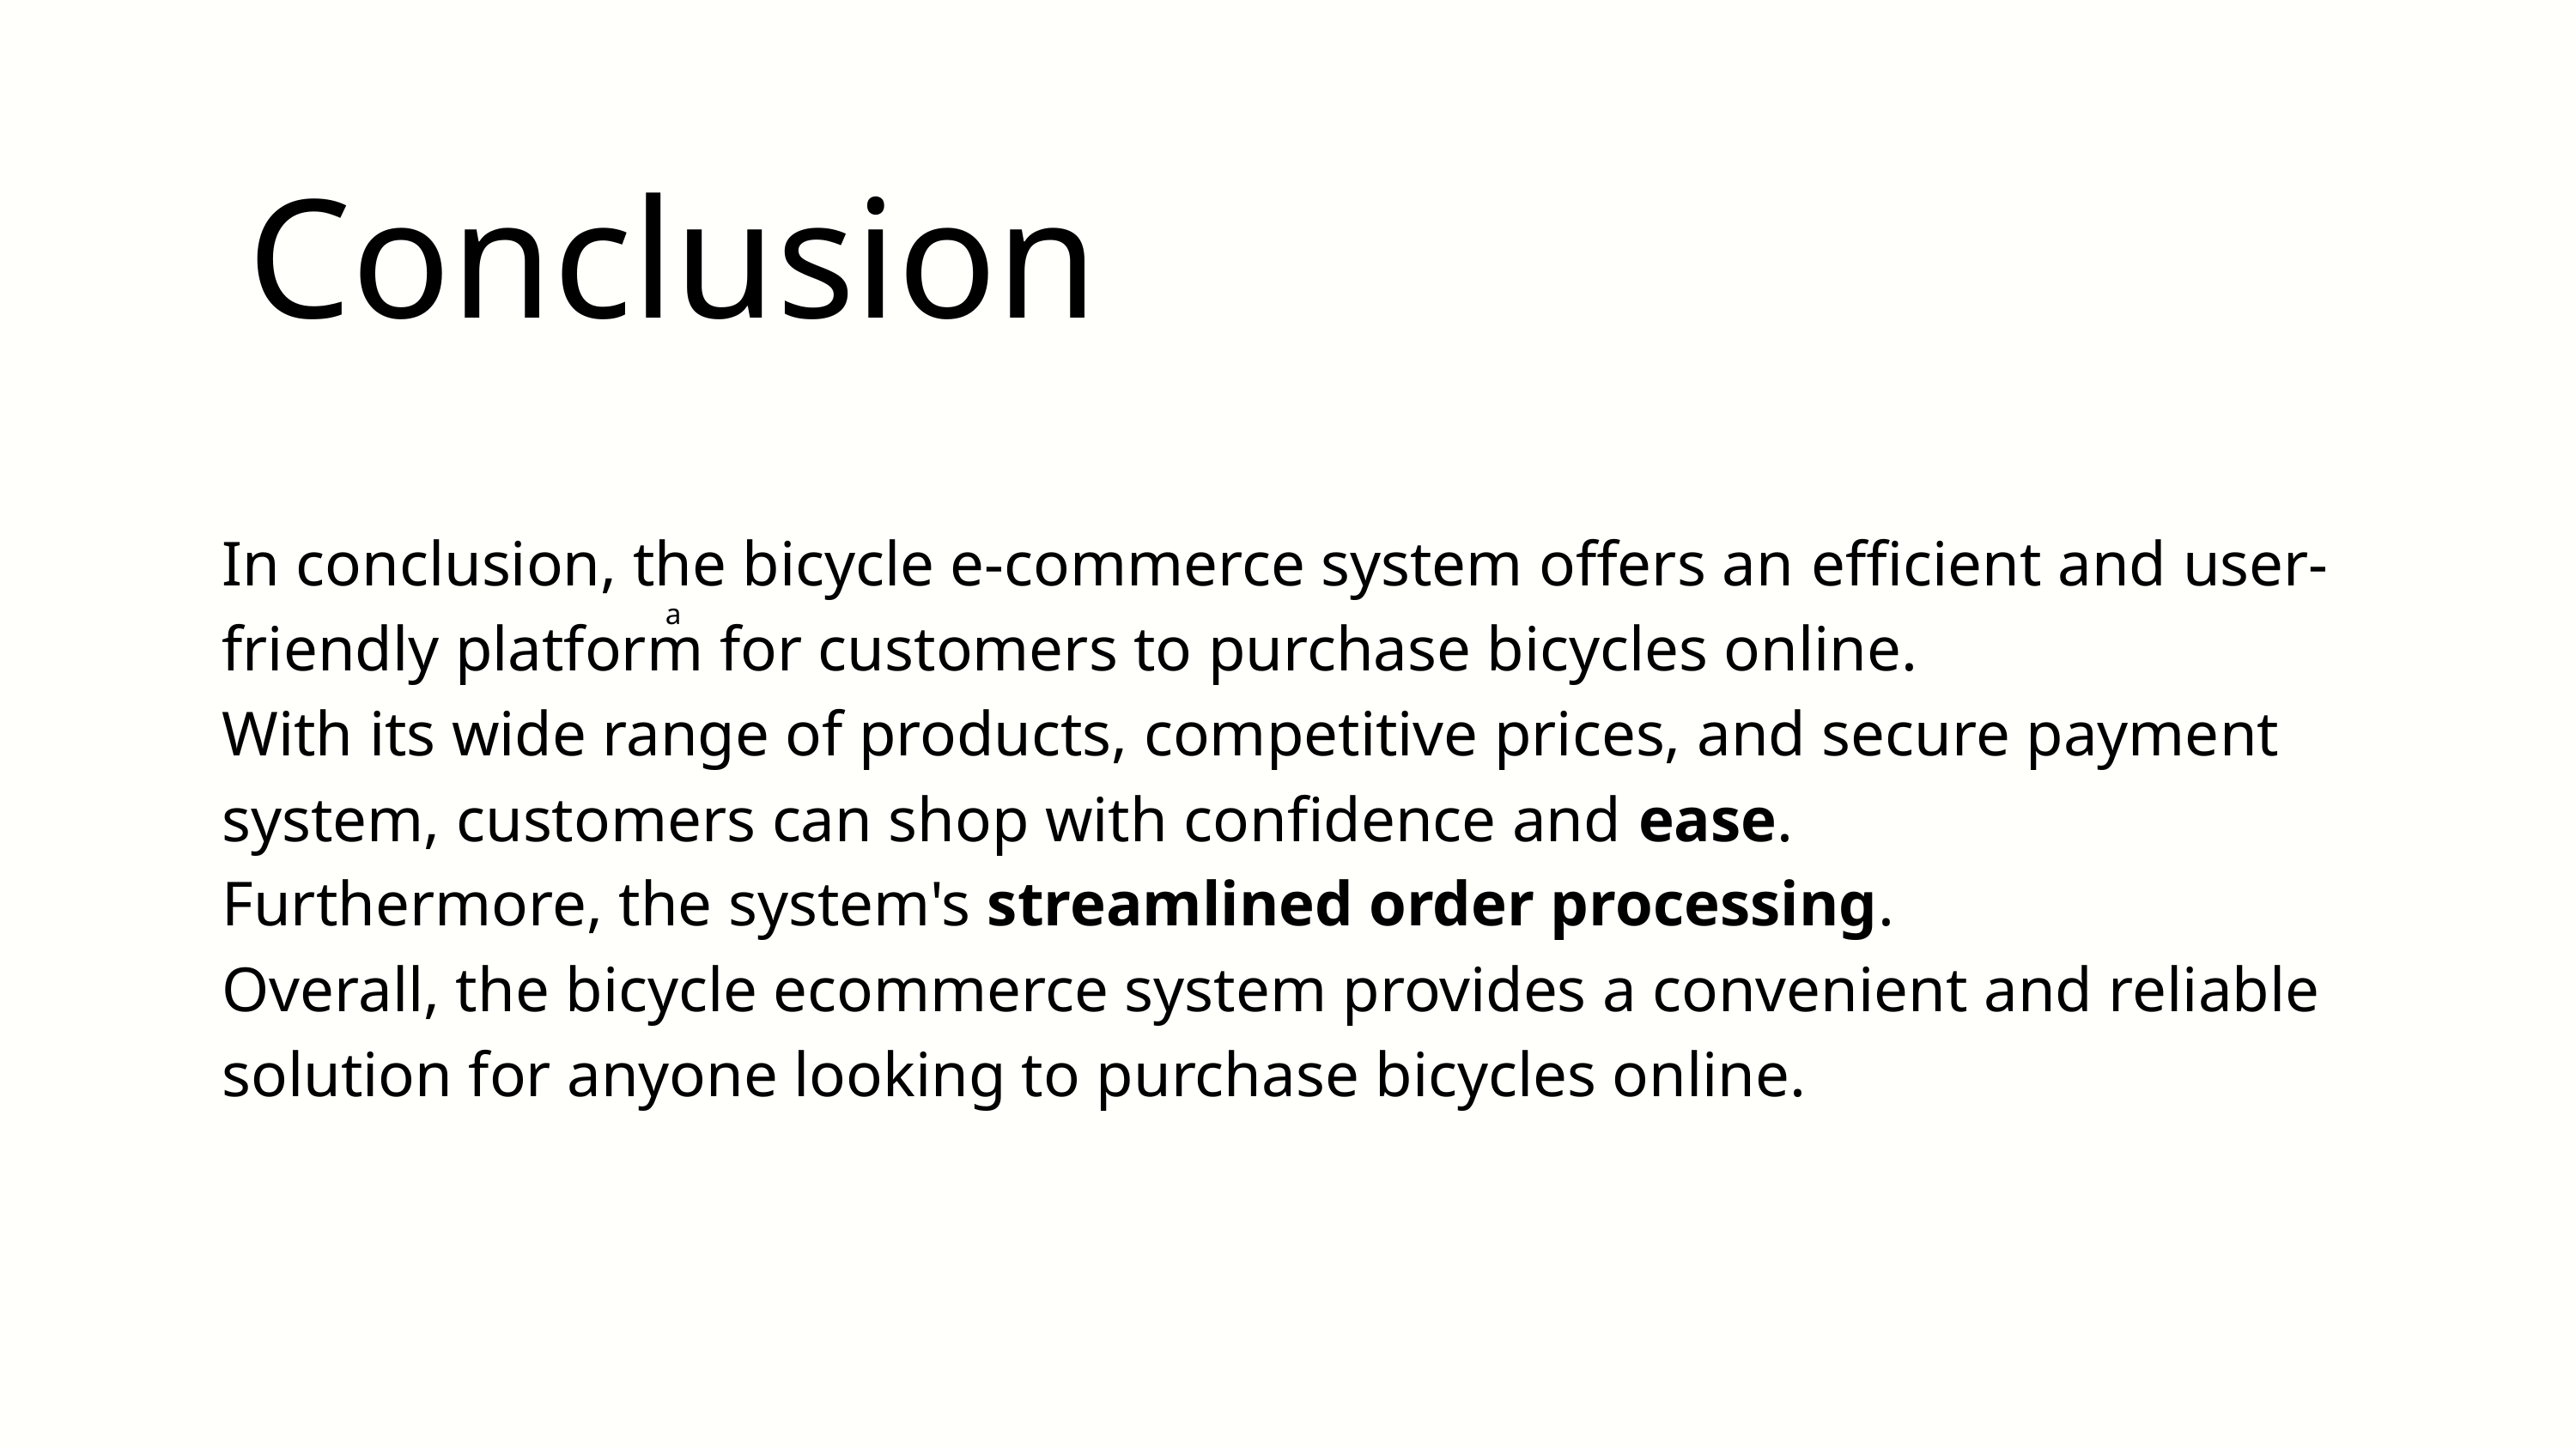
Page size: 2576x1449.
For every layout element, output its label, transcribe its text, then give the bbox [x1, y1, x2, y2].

text_box Conclusion [222, 120, 1126, 351]
text_box In conclusion, the bicycle e-commerce system offers an efficient and user-friendly platform for customers to purchase bicycles online. With its wide range of products, competitive prices, and secure payment system, customers can shop with confidence and ease. Furthermore, the system's streamlined order processing. Overall, the bicycle ecommerce system provides a convenient and reliable solution for anyone looking to purchase bicycles online. [222, 512, 2432, 1109]
text_box a [222, 590, 1126, 631]
